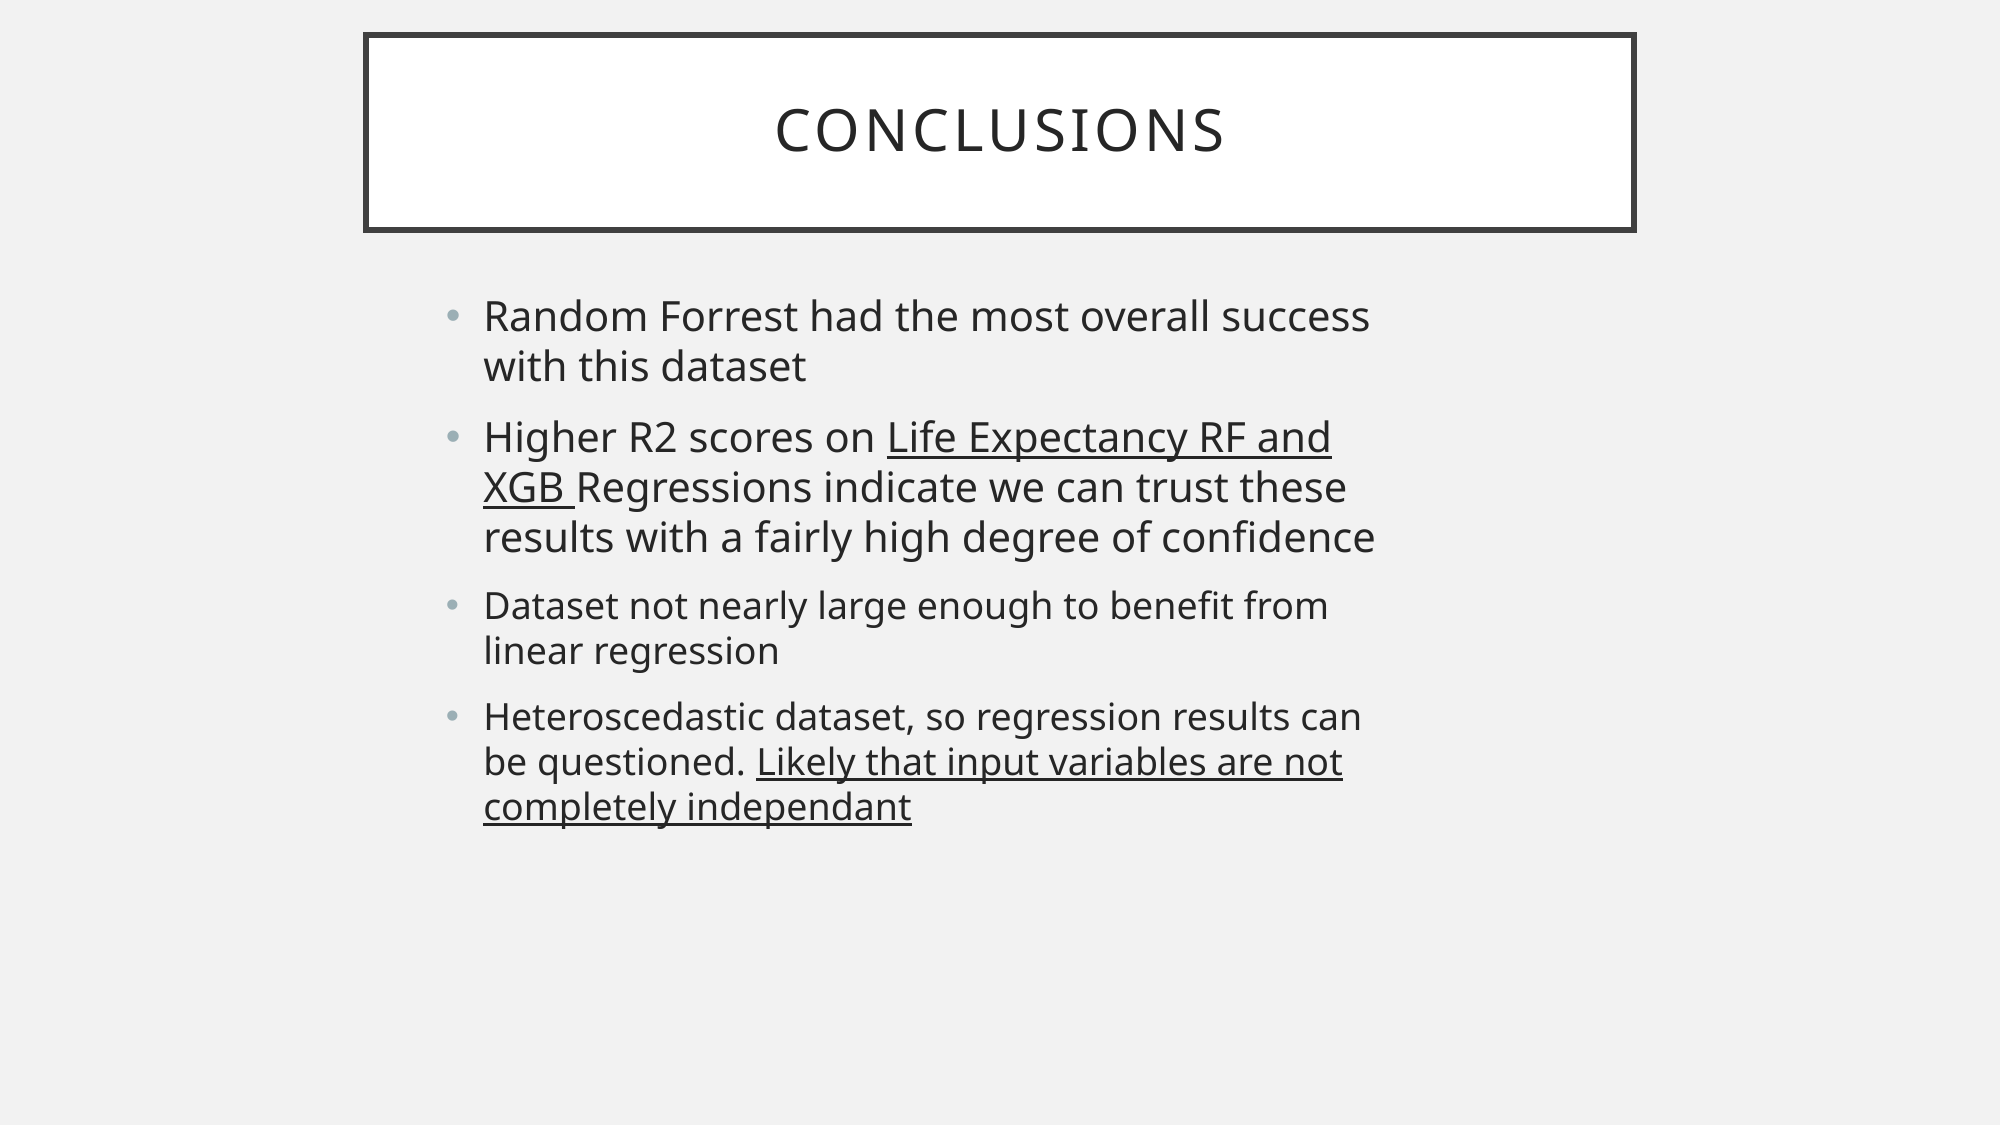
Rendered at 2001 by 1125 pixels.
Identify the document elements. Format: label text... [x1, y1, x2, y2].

title Conclusions [363, 32, 1637, 233]
list Random Forrest had the most overall success with this dataset Higher R2 scores on Life Expectancy RF and XGB Regressions indicate we can trust these results with a fairly high degree of confidence Dataset not nearly large enough to benefit from linear regression Heteroscedastic dataset, so regression results can be questioned. Likely that input variables are not completely independant [430, 282, 1416, 1061]
